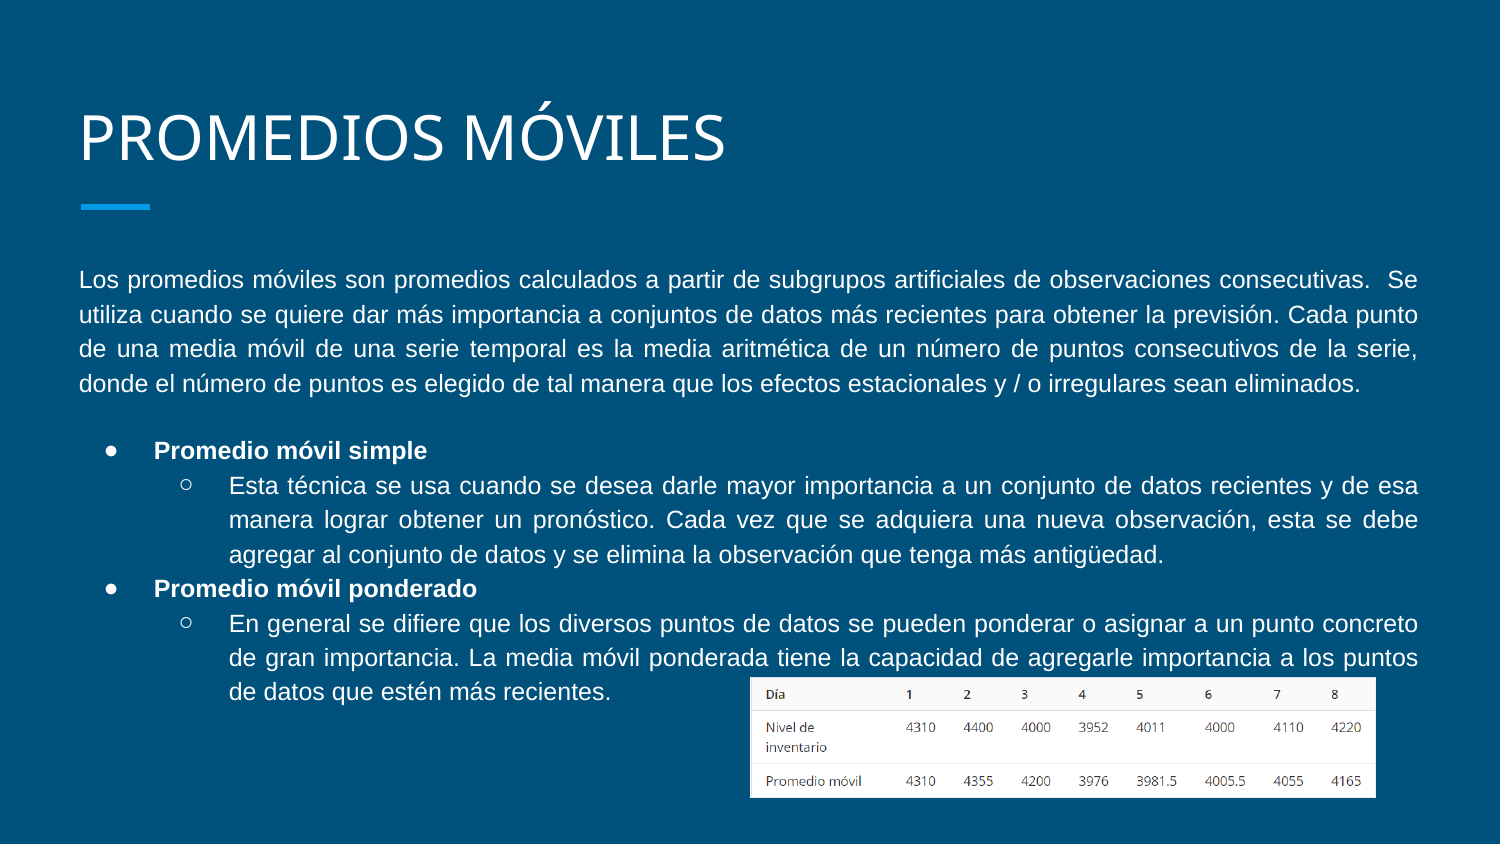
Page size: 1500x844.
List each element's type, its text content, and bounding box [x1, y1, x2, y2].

title PROMEDIOS MÓVILES [63, 75, 1437, 188]
picture [751, 678, 1375, 797]
list Los promedios móviles son promedios calculados a partir de subgrupos artificiales de observaciones consecutivas. Se utiliza cuando se quiere dar más importancia a conjuntos de datos más recientes para obtener la previsión. Cada punto de una media móvil de una serie temporal es la media aritmética de un número de puntos consecutivos de la serie, donde el número de puntos es elegido de tal manera que los efectos estacionales y / o irregulares sean eliminados. Promedio móvil simple Esta técnica se usa cuando se desea darle mayor importancia a un conjunto de datos recientes y de esa manera lograr obtener un pronóstico. Cada vez que se adquiera una nueva observación, esta se debe agregar al conjunto de datos y se elimina la observación que tenga más antigüedad. Promedio móvil ponderado En general se difiere que los diversos puntos de datos se pueden ponderar o asignar a un punto concreto de gran importancia. La media móvil ponderada tiene la capacidad de agregarle importancia a los puntos de datos que estén más recientes. [63, 244, 1437, 750]
